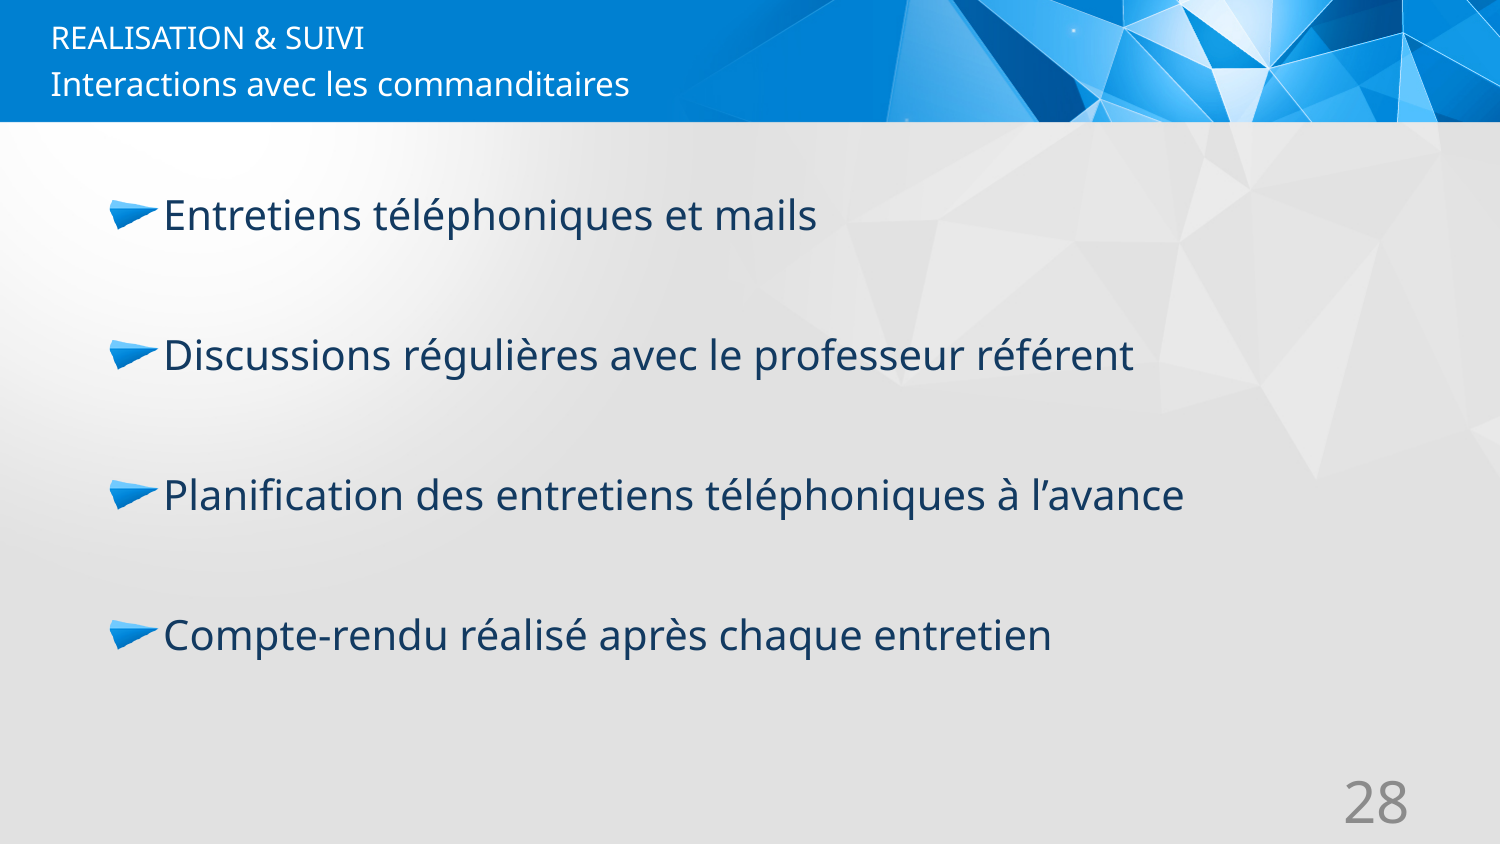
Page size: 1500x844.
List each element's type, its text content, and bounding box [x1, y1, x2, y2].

title Interactions avec les commanditaires [50, 63, 807, 108]
slide_number 28 [1074, 782, 1425, 827]
picture [0, 0, 1500, 844]
list REALISATION & SUIVI [50, 18, 635, 64]
text_box Entretiens téléphoniques et mails Discussions régulières avec le professeur référent Planification des entretiens téléphoniques à l’avance Compte-rendu réalisé après chaque entretien [92, 181, 1386, 827]
